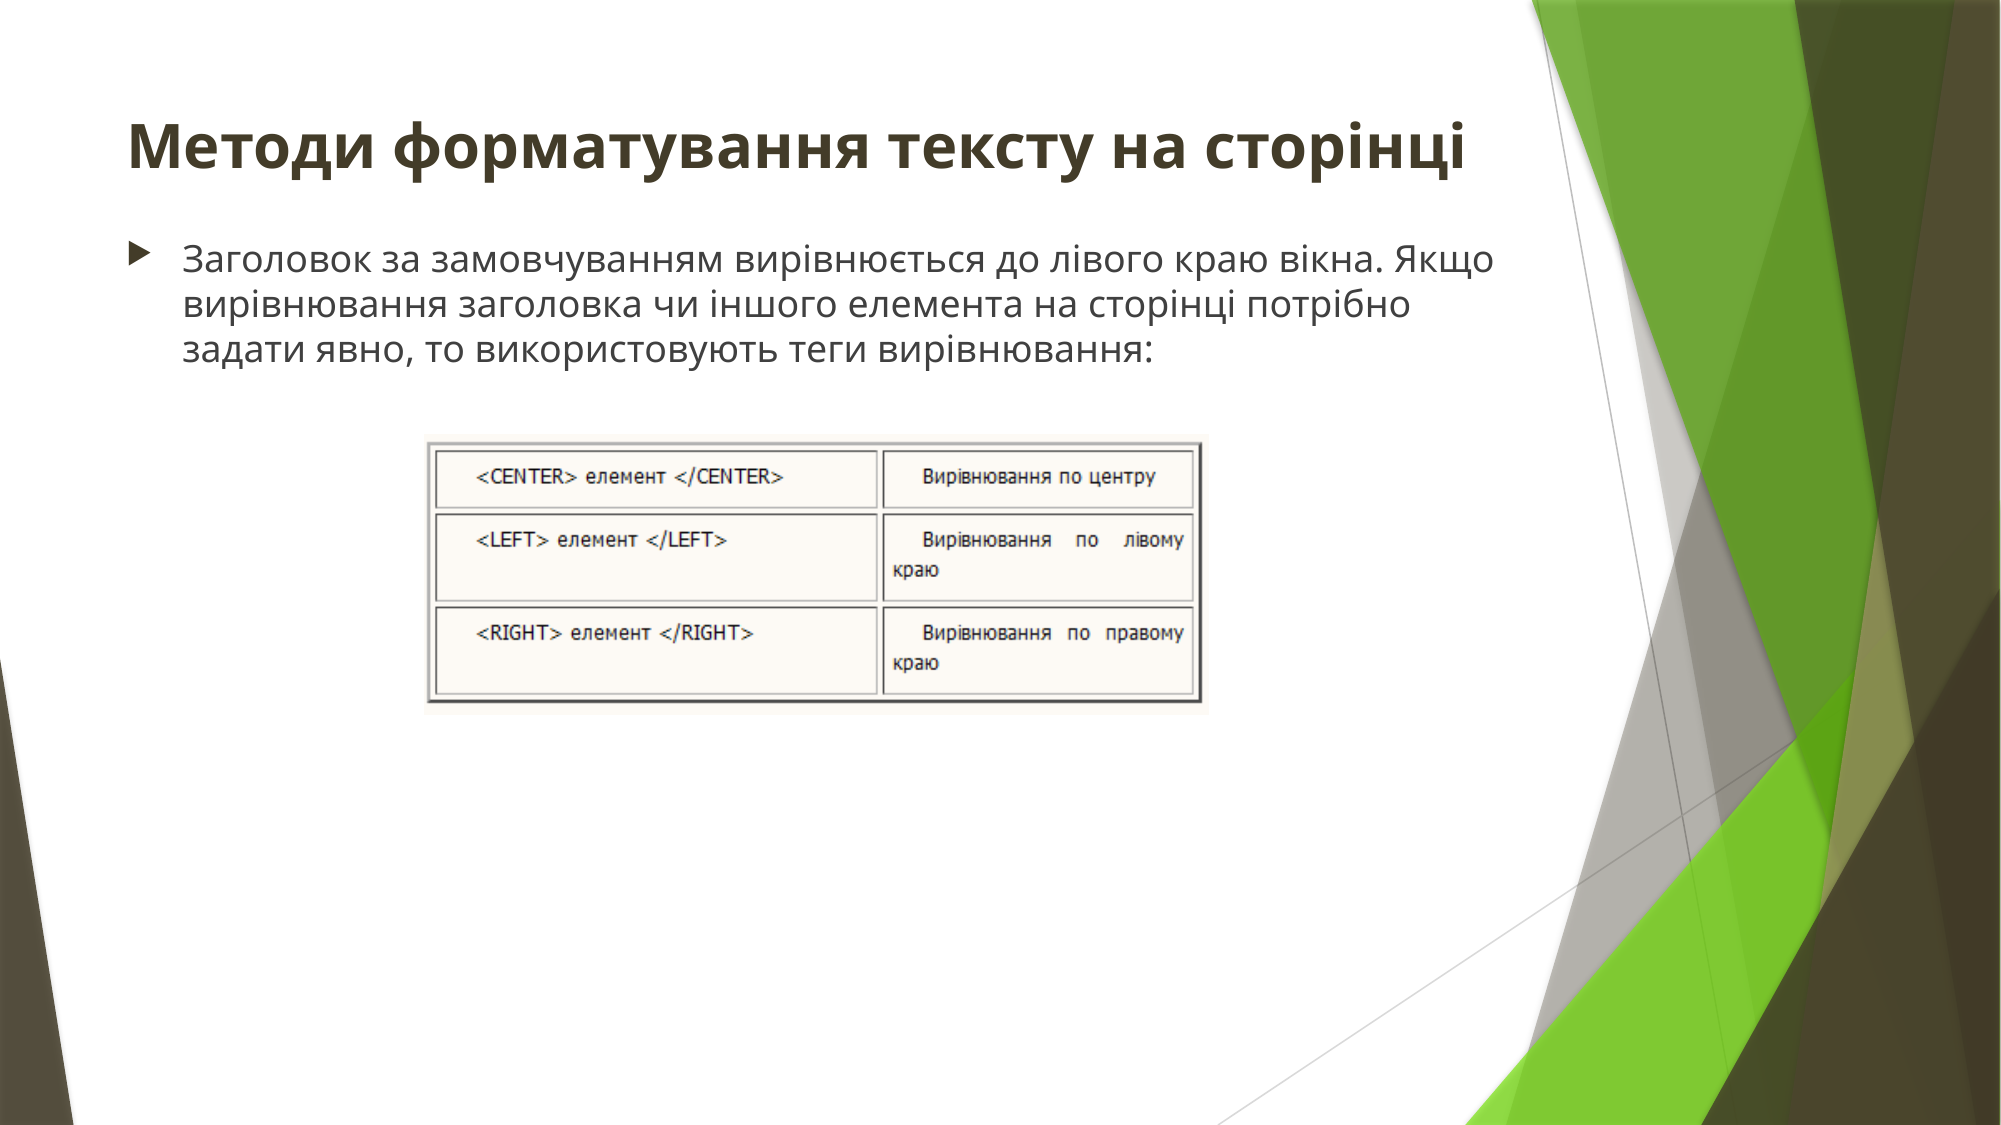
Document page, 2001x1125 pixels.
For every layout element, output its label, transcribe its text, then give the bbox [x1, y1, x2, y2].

picture [423, 433, 1210, 716]
list Заголовок за замовчуванням вирівнюється до лівого краю вікна. Якщо вирівнювання заголовка чи іншого елемента на сторінці потрібно задати явно, то використовують теги вирів­нювання: [111, 227, 1522, 991]
title Методи форматування тексту на сторінці [111, 99, 1522, 207]
